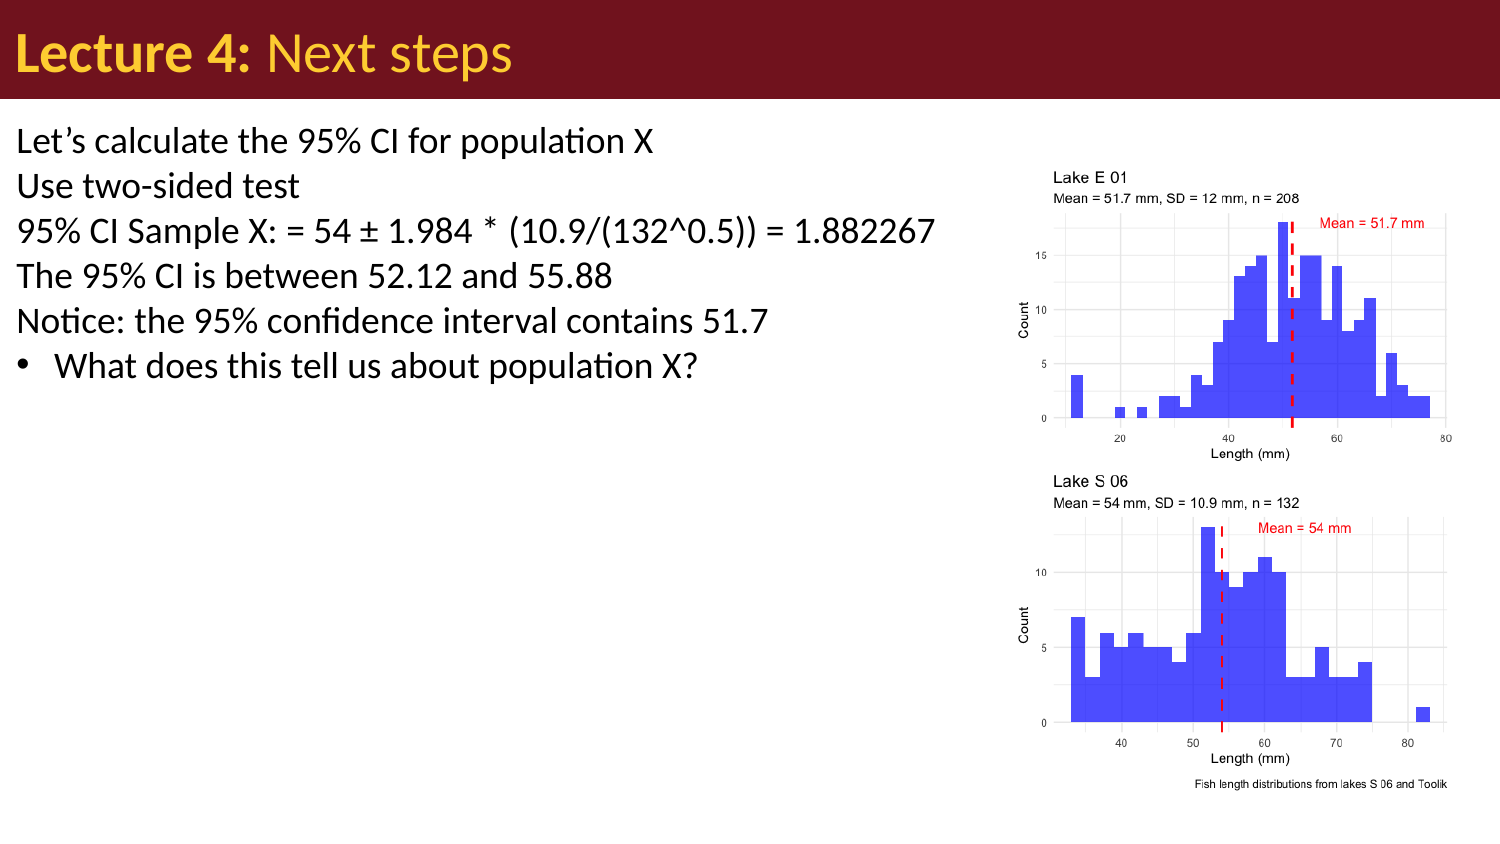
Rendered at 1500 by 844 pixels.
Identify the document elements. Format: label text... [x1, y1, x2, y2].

title Lecture 4: Next steps [0, 0, 1500, 99]
list Let’s calculate the 95% CI for population X Use two-sided test 95% CI Sample X: = 54 ± 1.984 * (10.9/(132^0.5)) = 1.882267 The 95% CI is between 52.12 and 55.88 Notice: the 95% confidence interval contains 51.7 What does this tell us about population X? [1, 108, 988, 844]
picture [1003, 155, 1461, 796]
